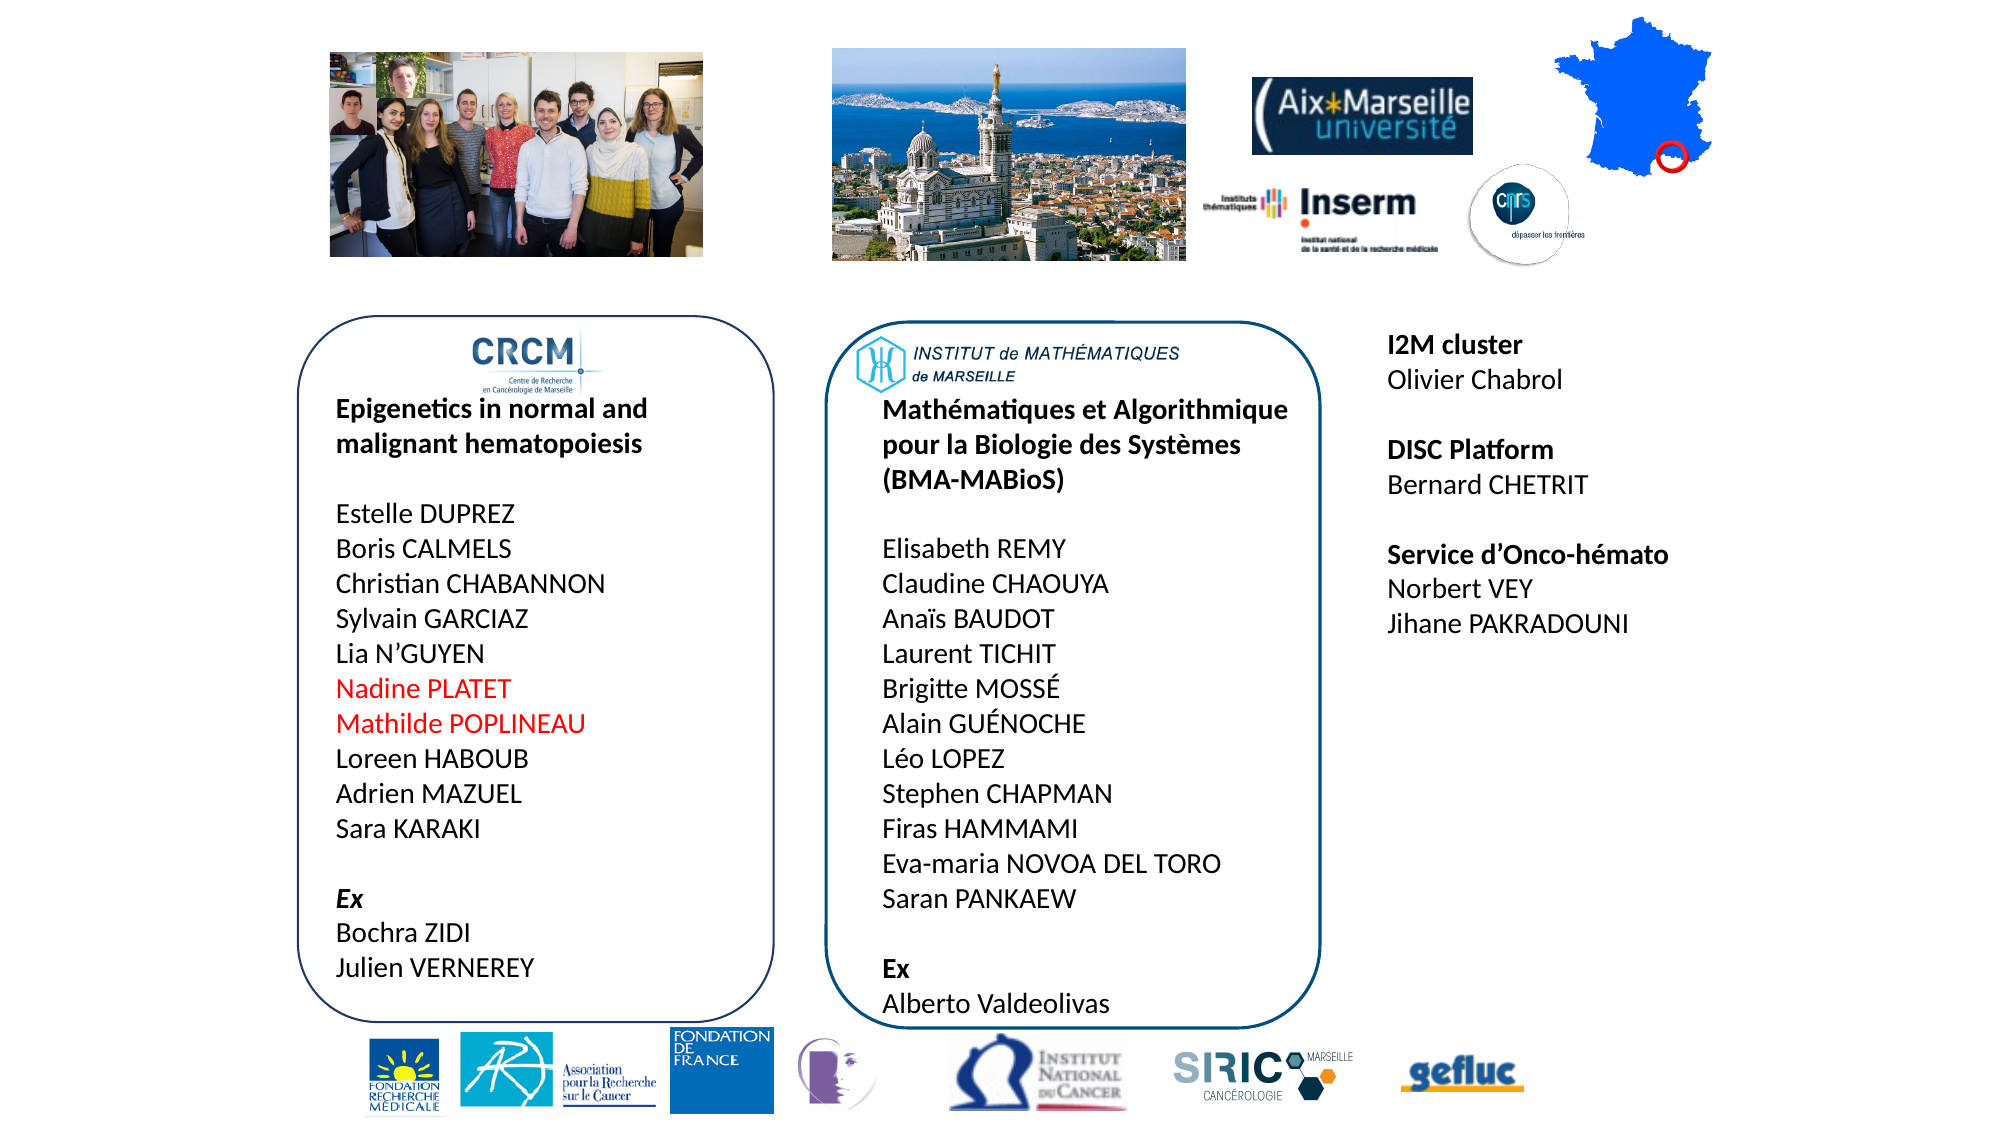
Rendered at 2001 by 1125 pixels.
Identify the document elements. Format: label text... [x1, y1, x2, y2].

text_box [825, 348, 867, 1018]
picture [468, 317, 604, 412]
text_box Mathématiques et Algorithmique pour la Biologie des Systèmes (BMA-MABioS) Elisabeth REMY Claudine CHAOUYA Anaïs BAUDOT Laurent TICHIT Brigitte MOSSÉ Alain GUÉNOCHE Léo LOPEZ Stephen CHAPMAN Firas HAMMAMI Eva-maria NOVOA DEL TORO Saran PANKAEW Ex Alberto Valdeolivas [867, 382, 1325, 1062]
picture [792, 1029, 883, 1117]
picture [847, 322, 1186, 407]
picture [1203, 188, 1438, 252]
picture [949, 1033, 1127, 1111]
picture [1458, 12, 1713, 269]
picture [364, 1034, 446, 1117]
text_box Epigenetics in normal and malignant hematopoiesis Estelle DUPREZ Boris CALMELS Christian CHABANNON Sylvain GARCIAZ Lia N’GUYEN Nadine PLATET Mathilde POPLINEAU Loreen HABOUB Adrien MAZUEL Sara KARAKI Ex Bochra ZIDI Julien VERNEREY [296, 315, 775, 1024]
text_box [329, 52, 703, 257]
picture [456, 1027, 660, 1113]
text_box I2M cluster Olivier Chabrol DISC Platform Bernard CHETRIT Service d’Onco-hémato Norbert VEY Jihane PAKRADOUNI [1372, 317, 1726, 753]
text_box [899, 321, 1318, 382]
picture [832, 48, 1186, 261]
picture [1165, 1044, 1363, 1111]
picture [670, 1027, 774, 1114]
picture [1401, 1048, 1524, 1092]
picture [1252, 77, 1473, 155]
